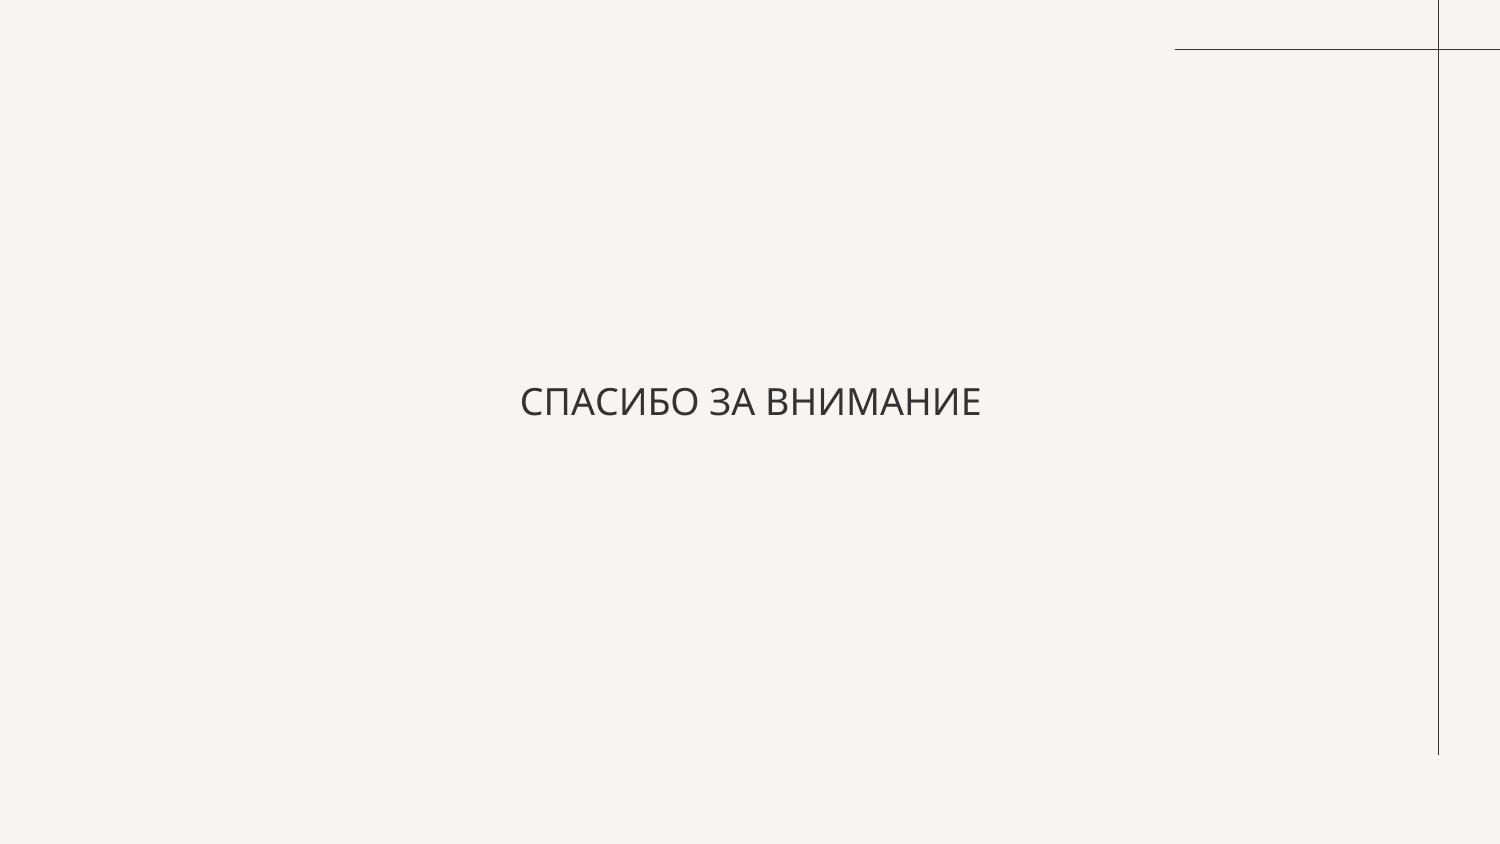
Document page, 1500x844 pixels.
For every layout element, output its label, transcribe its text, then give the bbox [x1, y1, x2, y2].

title СПАСИБО ЗА ВНИМАНИЕ [117, 363, 1384, 442]
